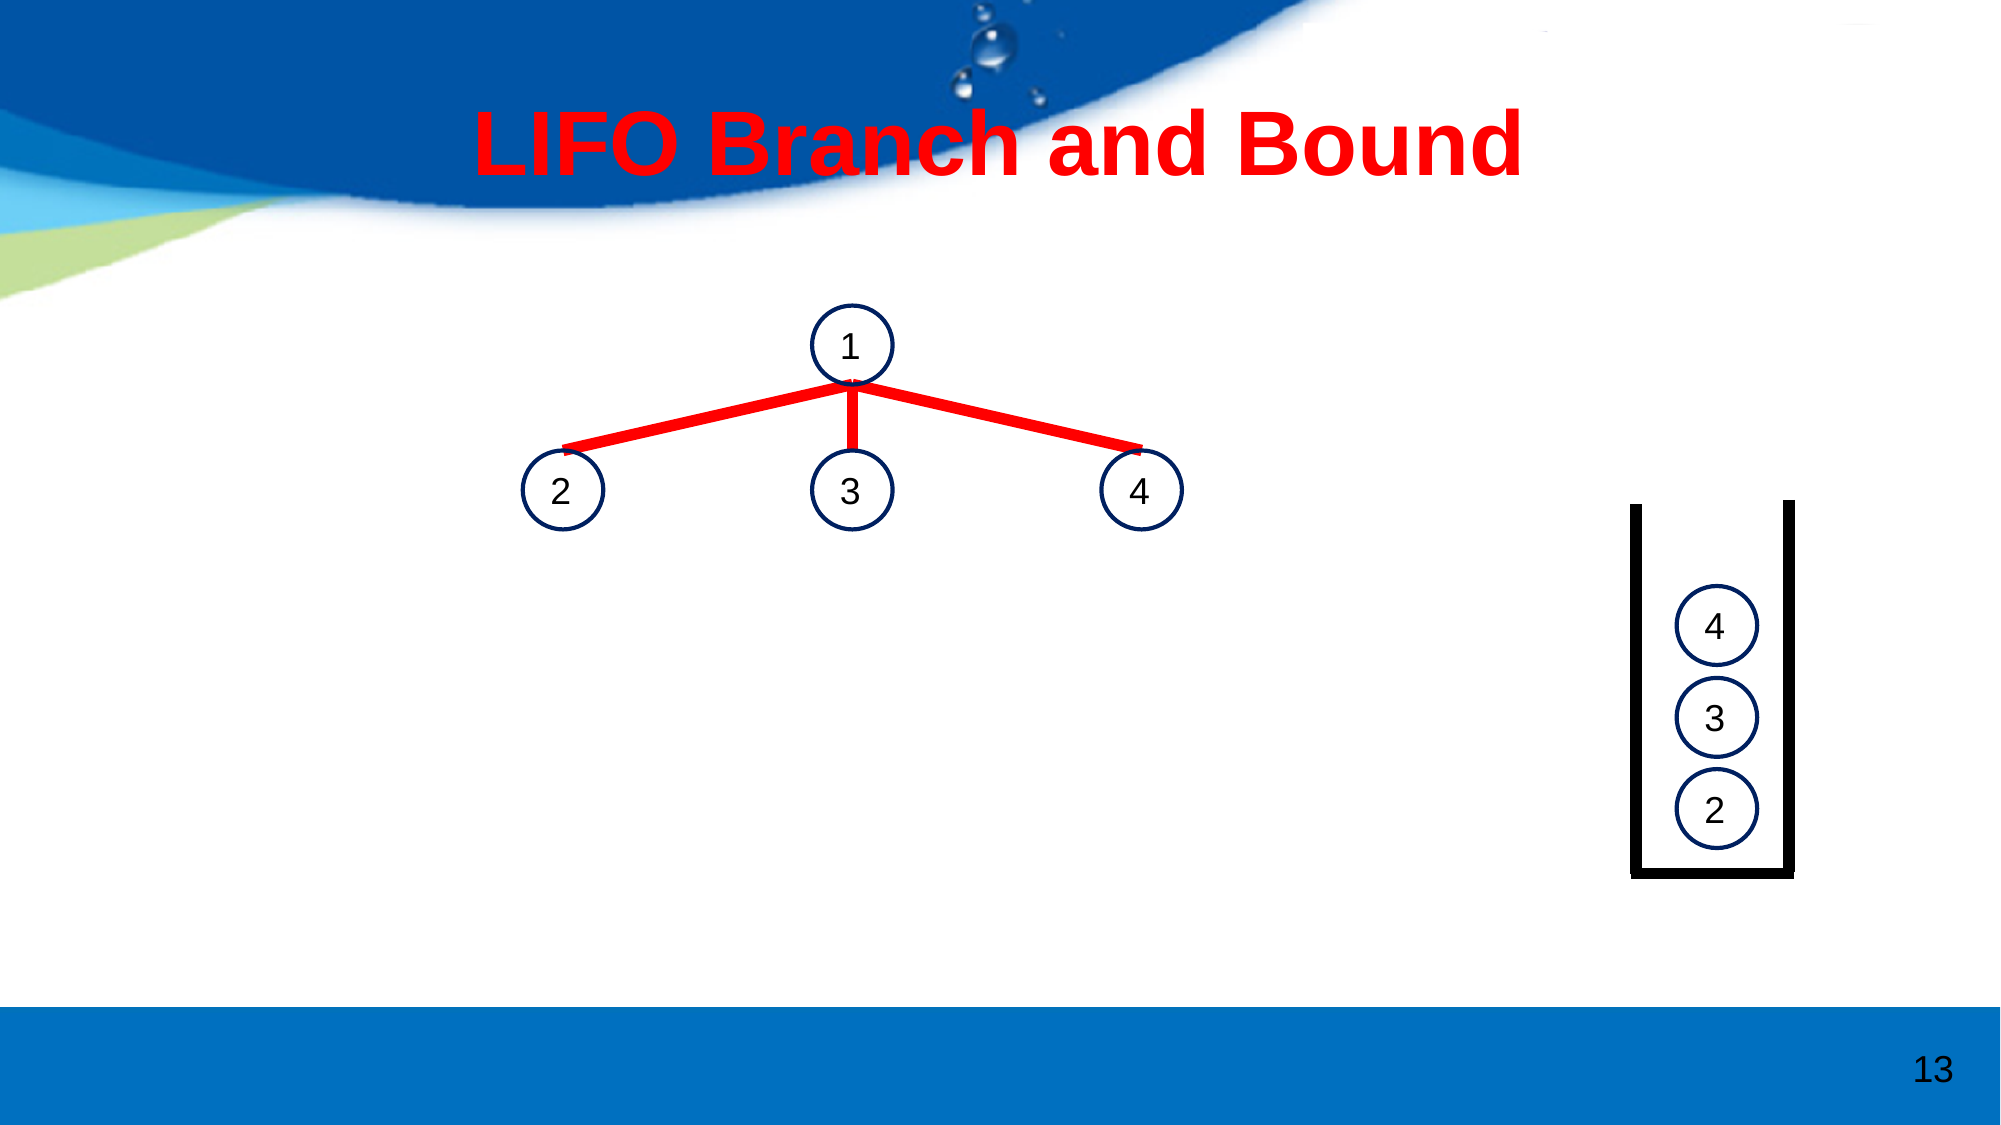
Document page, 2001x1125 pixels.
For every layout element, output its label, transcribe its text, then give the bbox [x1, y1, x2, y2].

text_box [809, 460, 895, 532]
text_box [809, 303, 895, 382]
text_box 1 [825, 314, 876, 375]
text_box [1630, 499, 1795, 875]
text_box 4 [1114, 459, 1165, 520]
text_box 3 [825, 460, 876, 520]
picture [0, 0, 2001, 1125]
text_box 2 [535, 459, 587, 520]
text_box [562, 384, 849, 451]
text_box [1099, 448, 1185, 532]
title LIFO Branch and Bound [99, 45, 1900, 233]
text_box [520, 448, 606, 532]
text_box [852, 384, 1142, 451]
